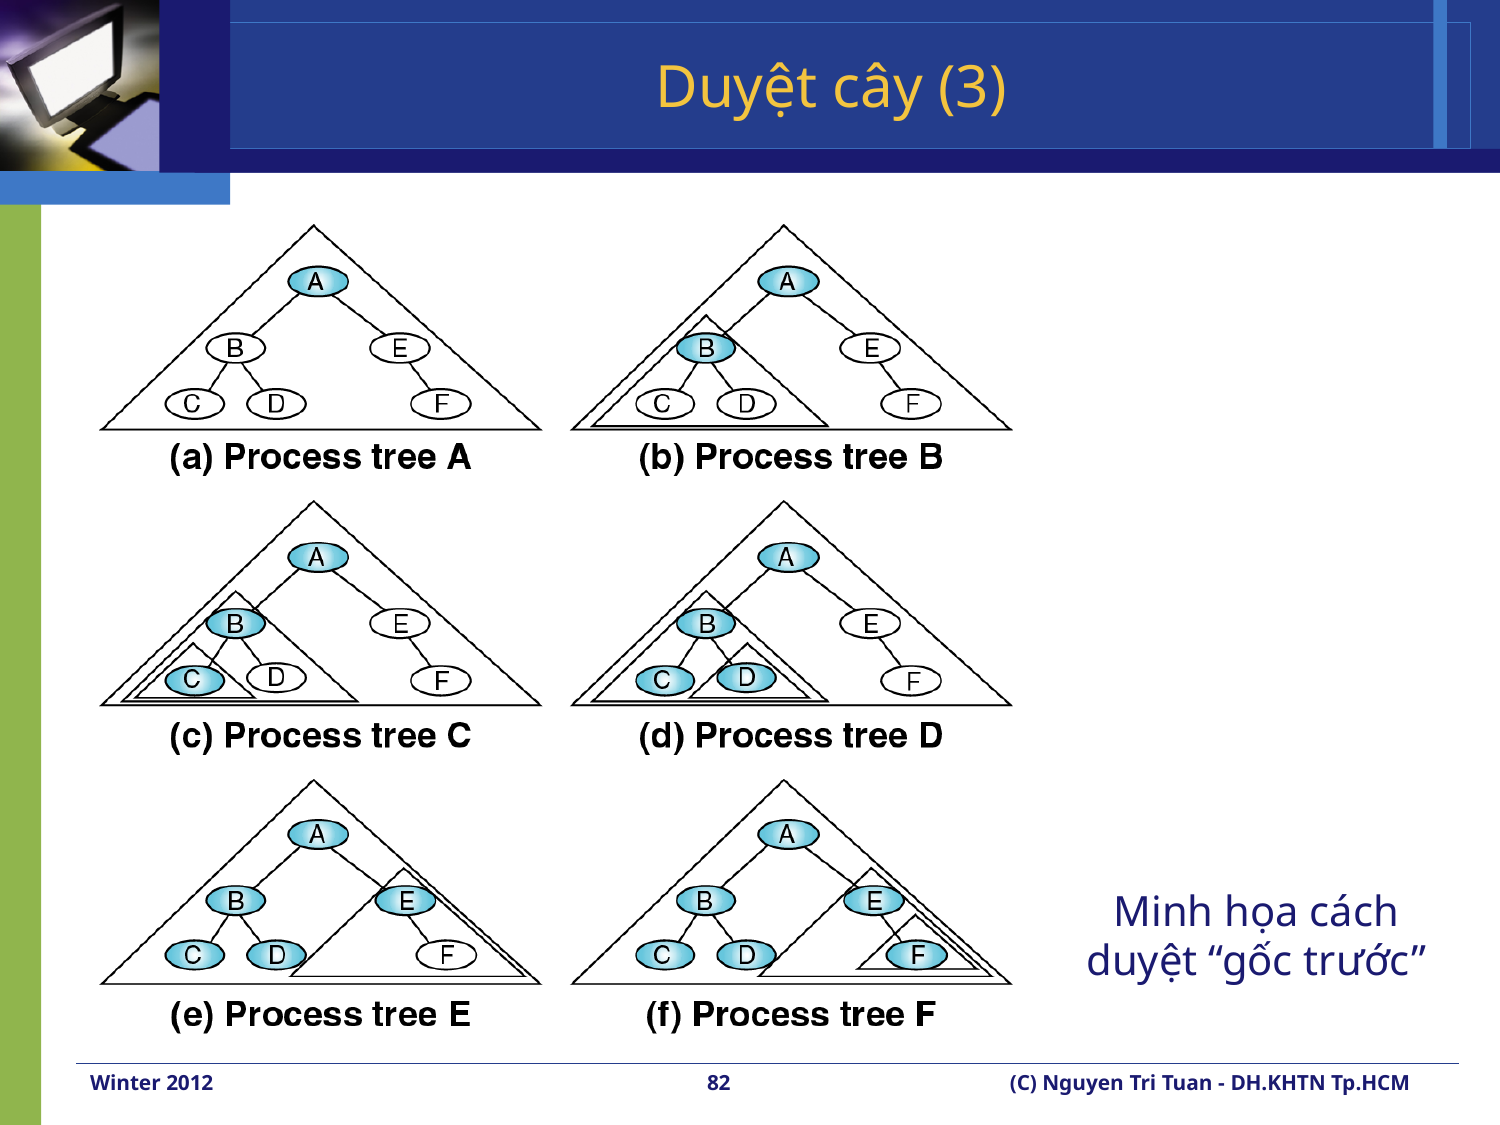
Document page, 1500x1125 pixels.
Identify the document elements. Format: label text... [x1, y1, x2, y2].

picture [0, 0, 159, 171]
list Minh họa cách duyệt “gốc trước” [1025, 887, 1488, 1000]
title Duyệt cây (3) [225, 38, 1438, 131]
slide_number 82 [599, 1062, 838, 1125]
picture [99, 224, 1013, 1035]
slide_number Winter 2012 [74, 1062, 426, 1125]
footer (C) Nguyen Tri Tuan - DH.KHTN Tp.HCM [887, 1062, 1426, 1125]
